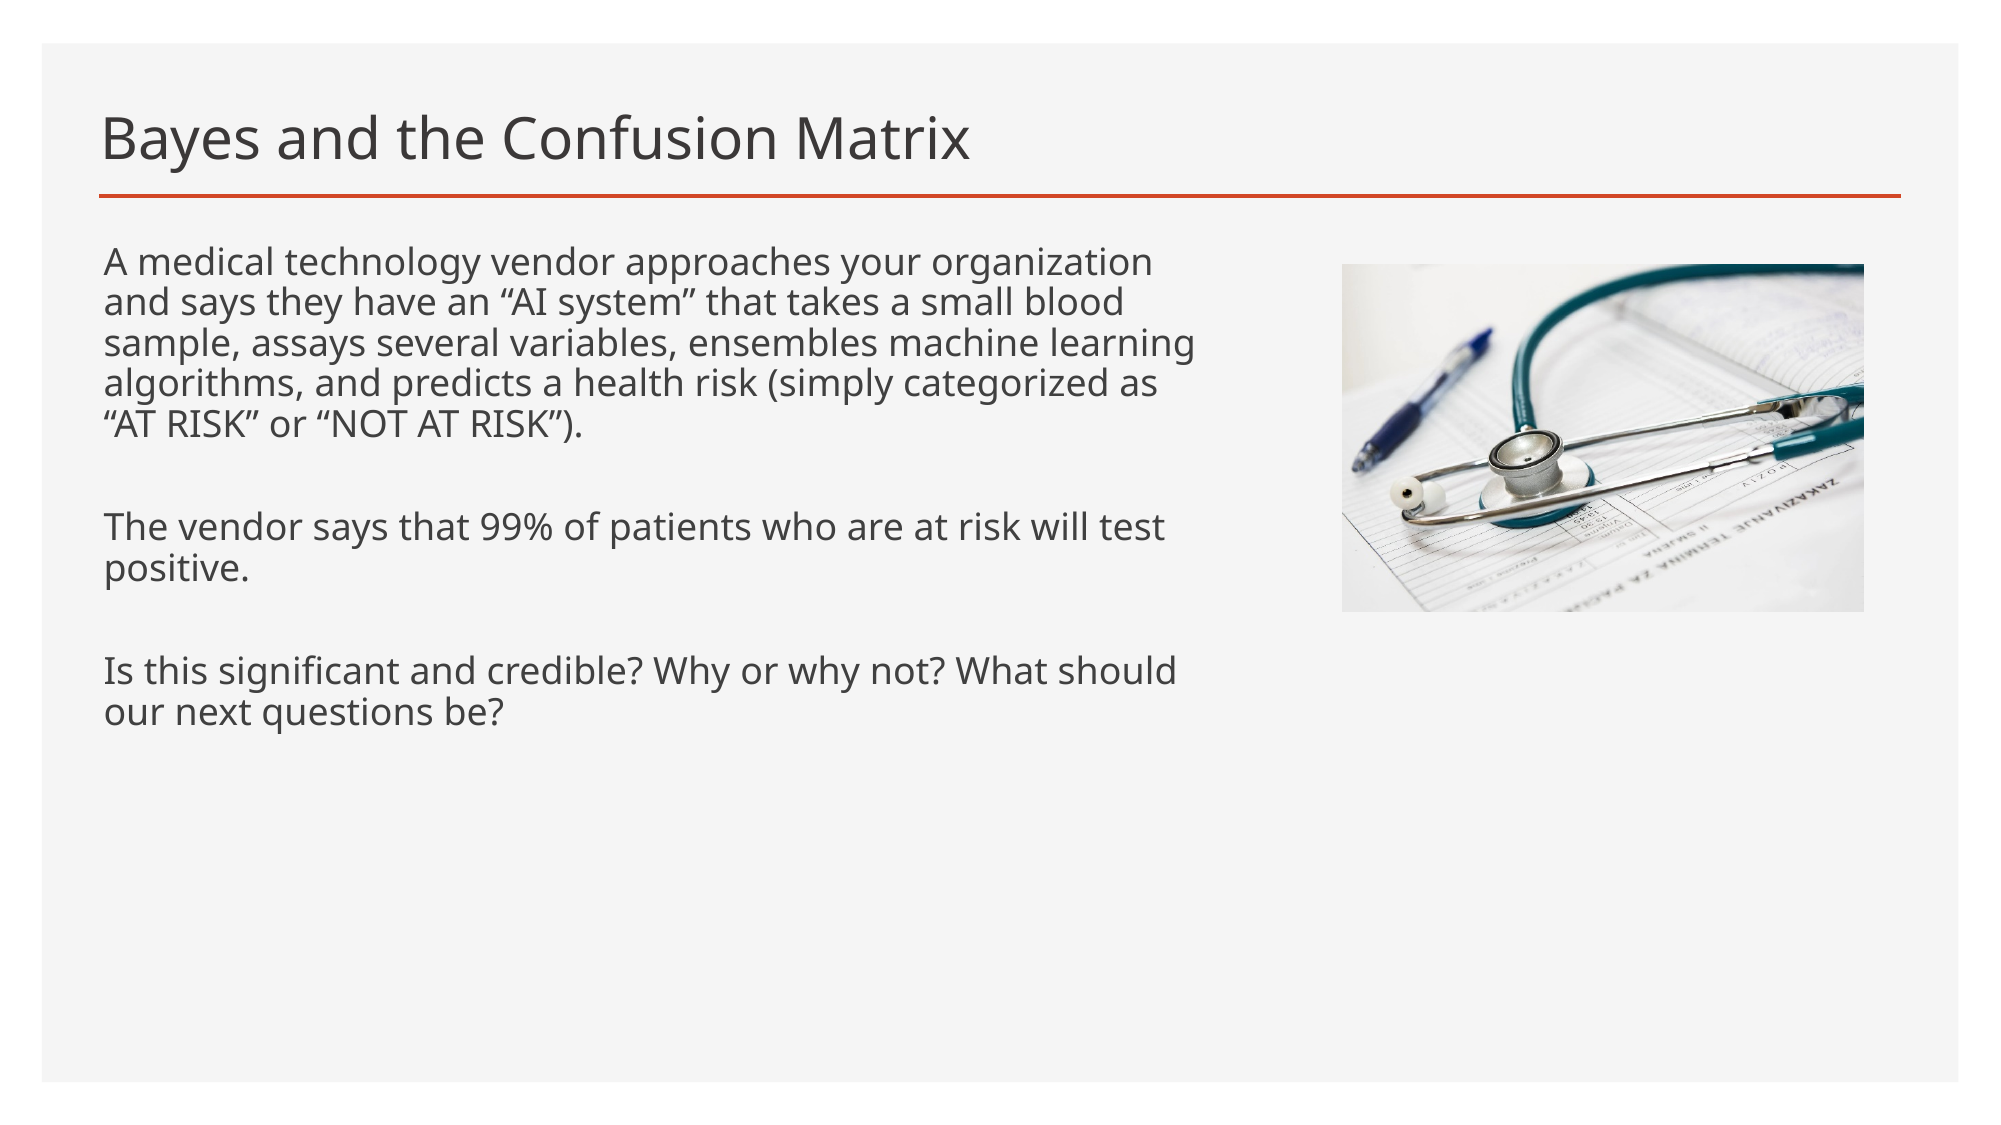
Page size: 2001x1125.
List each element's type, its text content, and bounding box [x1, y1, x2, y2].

picture [1342, 264, 1864, 612]
title Bayes and the Confusion Matrix [85, 73, 1214, 179]
list A medical technology vendor approaches your organization and says they have an “AI system” that takes a small blood sample, assays several variables, ensembles machine learning algorithms, and predicts a health risk (simply categorized as “AT RISK” or “NOT AT RISK”). The vendor says that 99% of patients who are at risk will test positive. Is this significant and credible? Why or why not? What should our next questions be? [88, 235, 1230, 1027]
